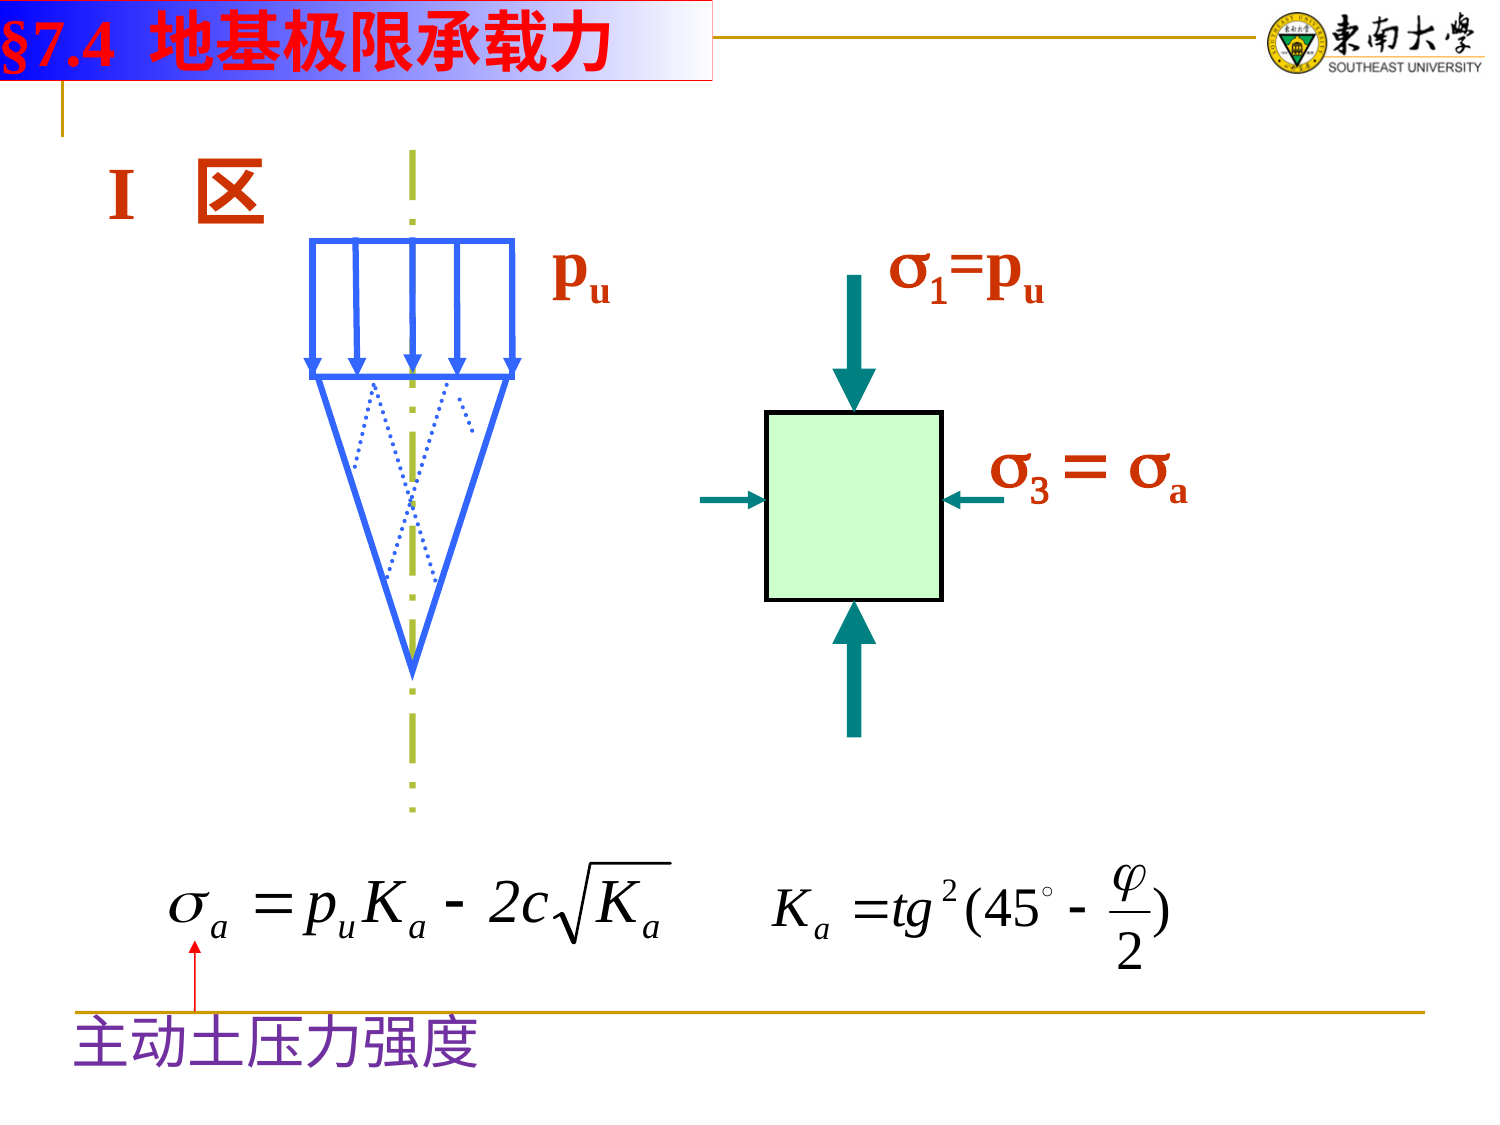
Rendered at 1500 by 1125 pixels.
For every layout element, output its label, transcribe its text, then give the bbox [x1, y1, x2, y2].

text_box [312, 149, 513, 813]
picture [1256, 10, 1499, 79]
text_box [699, 274, 1005, 738]
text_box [159, 849, 686, 960]
text_box pu [537, 212, 663, 319]
text_box   a [1009, 412, 1288, 519]
text_box §7.4 地基极限承载力 [0, 0, 713, 81]
text_box 主动土压力强度 [56, 998, 607, 1083]
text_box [762, 837, 1182, 983]
text_box I 区 [50, 137, 325, 263]
text_box =pu [829, 212, 1105, 319]
